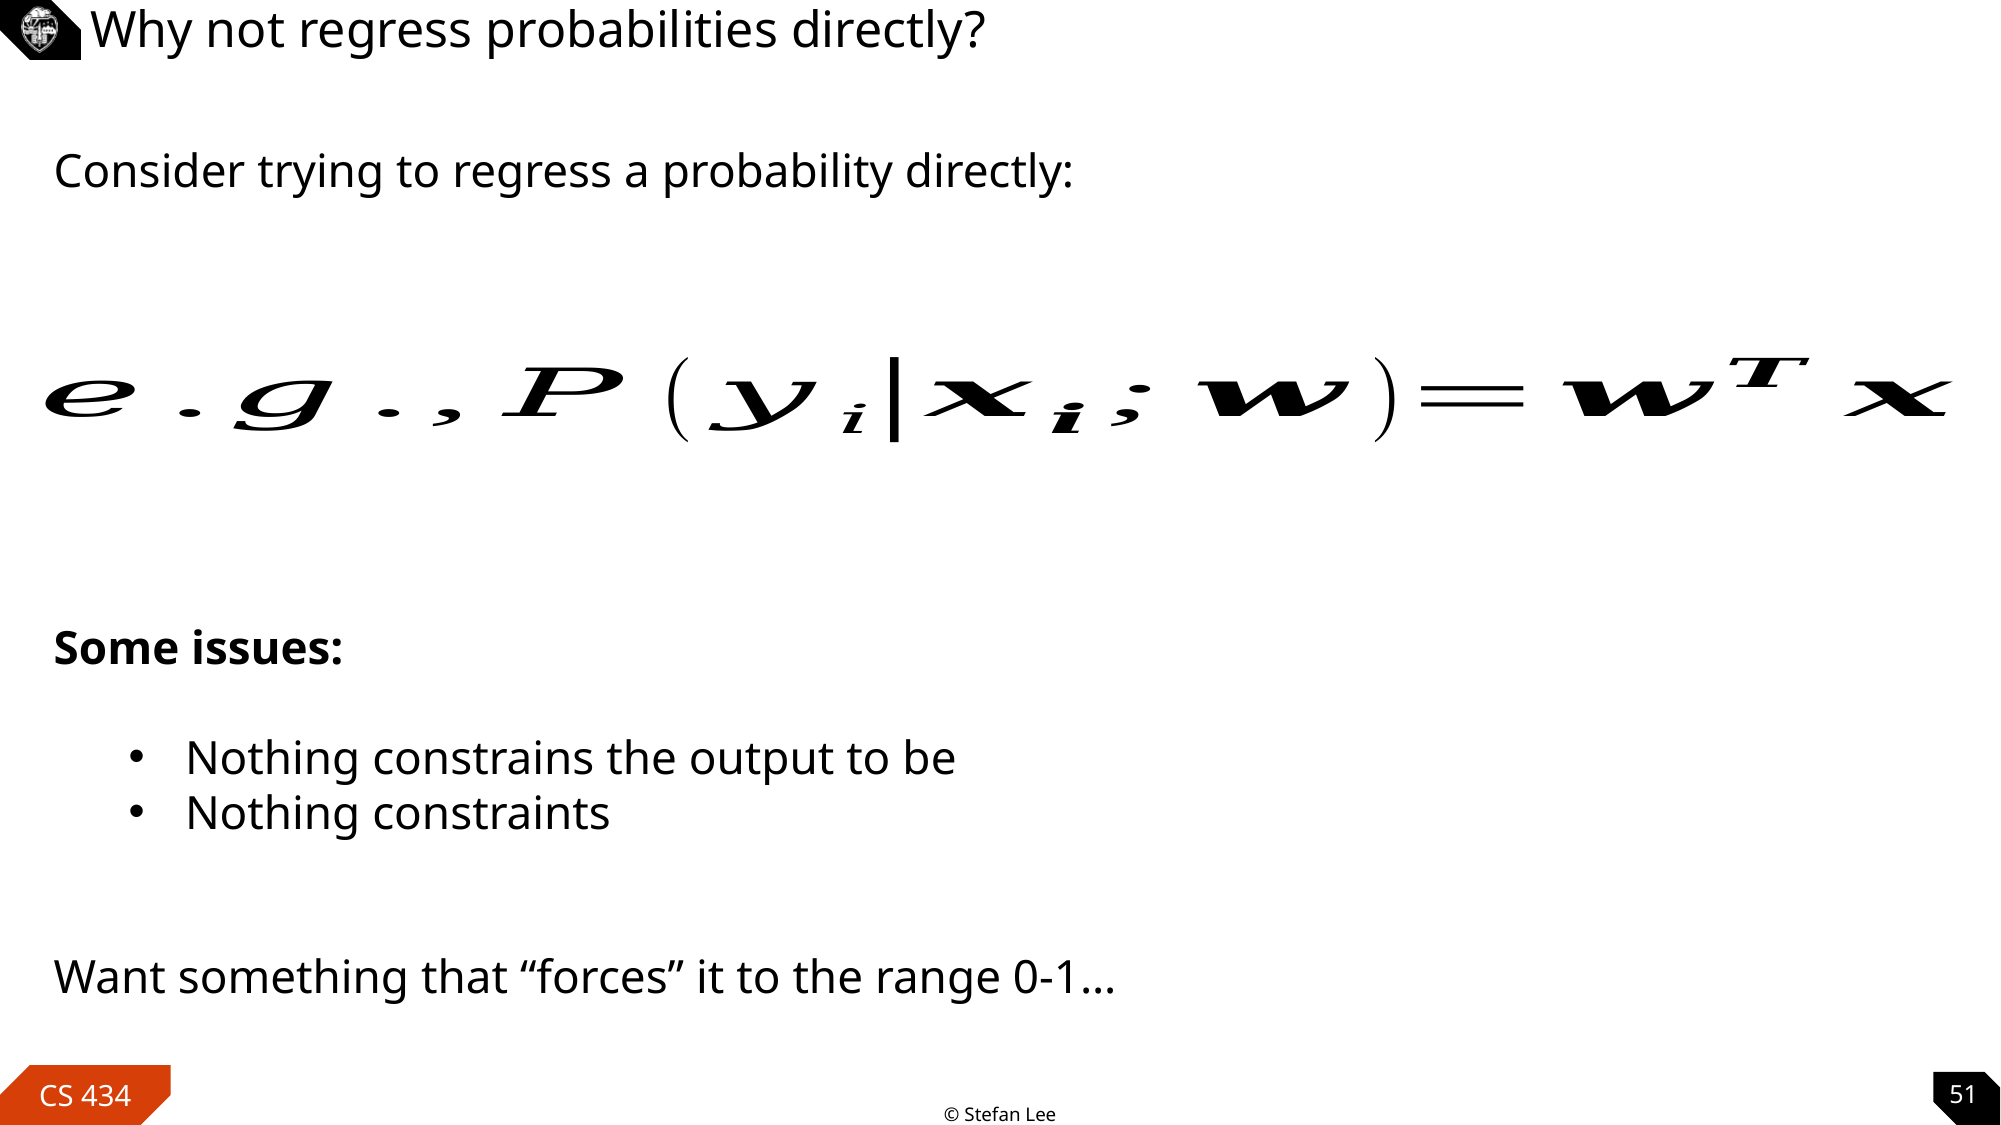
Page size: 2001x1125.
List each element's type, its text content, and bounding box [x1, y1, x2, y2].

slide_number 51 [1933, 1071, 1994, 1119]
text_box [1697, 349, 1891, 437]
title Why not regress probabilities directly? [0, 1, 1699, 61]
text_box Want something that “forces” it to the range 0-1… [39, 940, 1964, 1010]
text_box [1078, 361, 1271, 450]
text_box Consider trying to regress a probability directly: [39, 134, 1964, 205]
